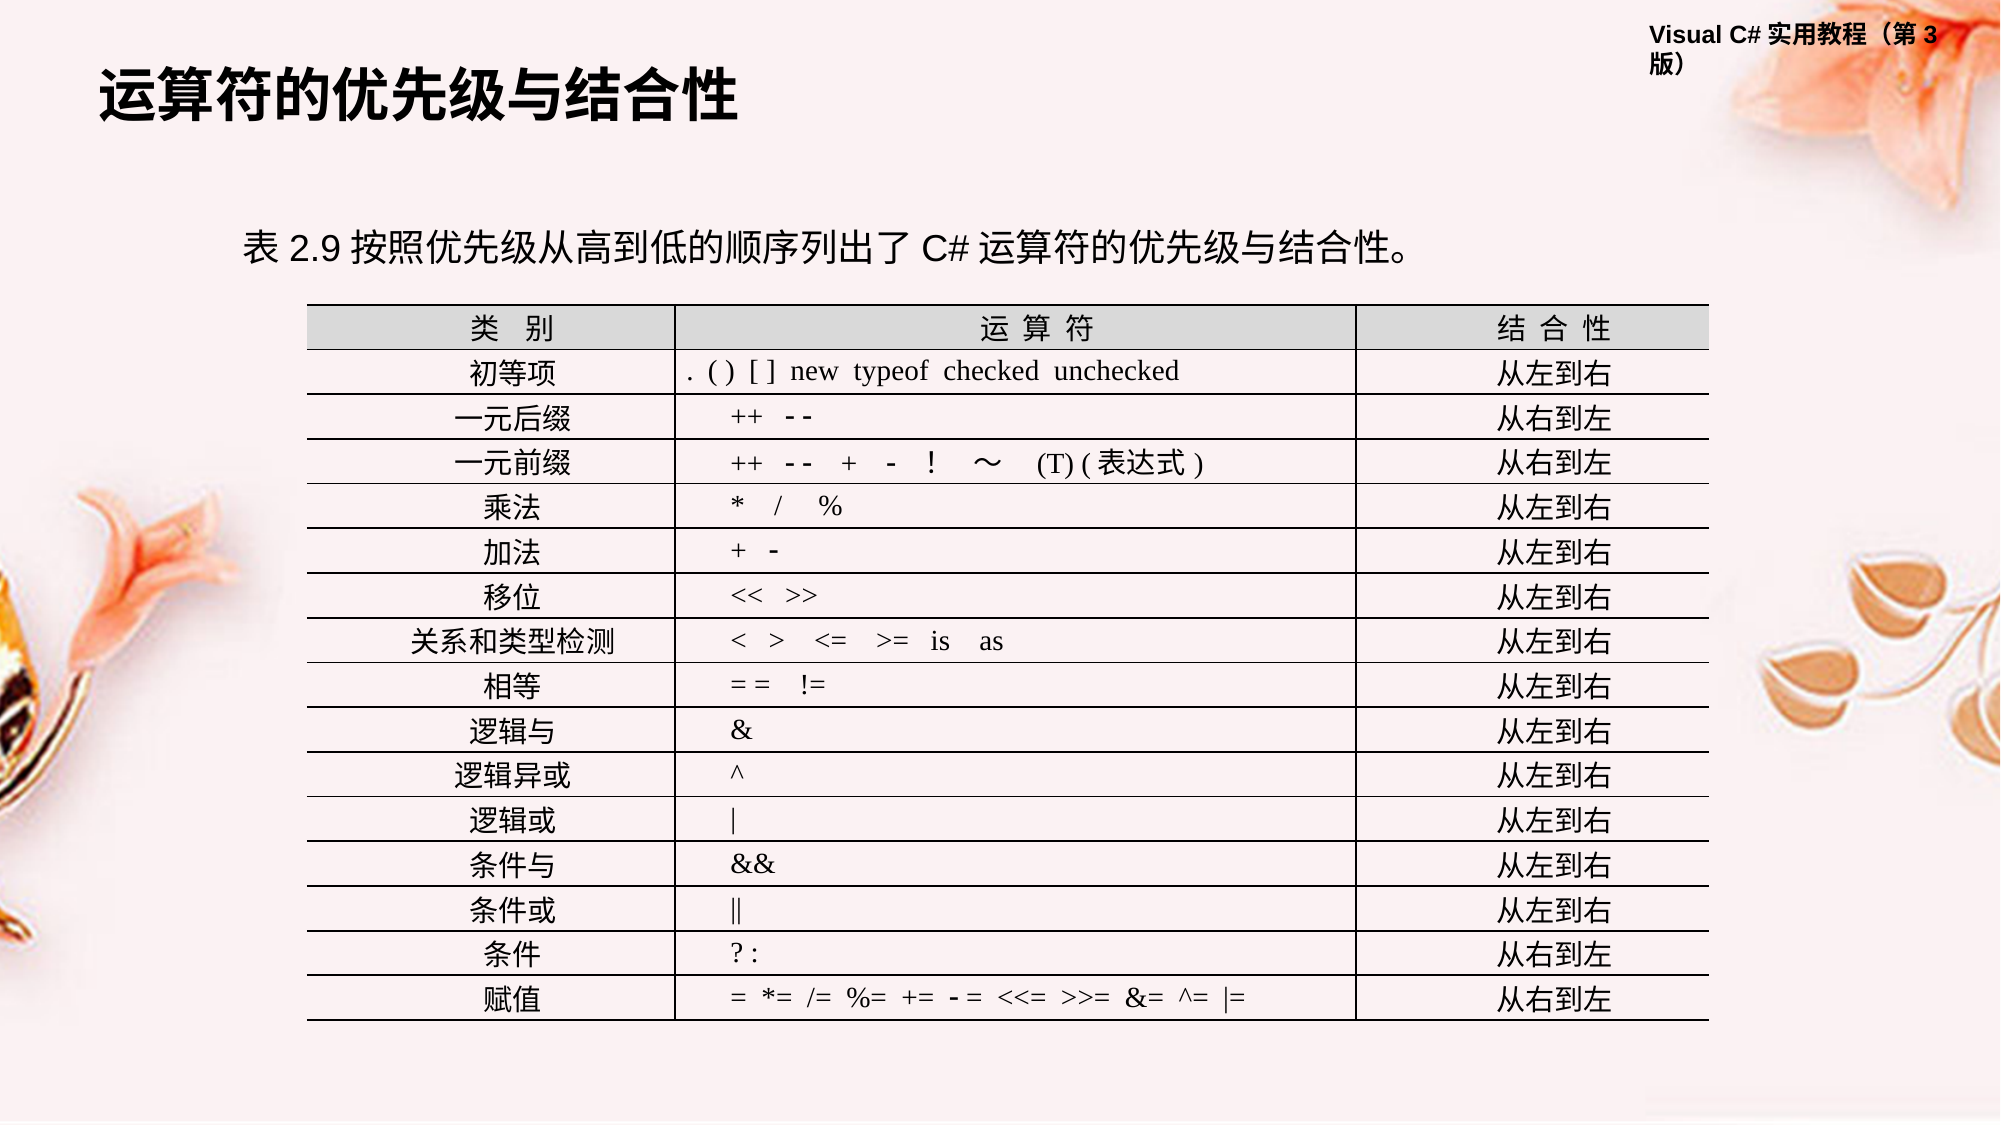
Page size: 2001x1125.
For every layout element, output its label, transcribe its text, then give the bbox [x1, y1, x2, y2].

table_cell 条件与 [307, 842, 674, 885]
table_cell 从左到右 [1357, 619, 1709, 662]
table_cell 赋值 [307, 976, 674, 1019]
table_cell = *= /= %= +=  = <<= >>= &= ^= |= [676, 976, 1355, 1019]
table_cell 移位 [307, 574, 674, 617]
text_box 运算符的优先级与结合性 [83, 58, 773, 136]
table_cell 从左到右 [1357, 797, 1709, 840]
table_cell . ( ) [ ] new typeof checked unchecked [676, 350, 1355, 393]
table_cell 逻辑异或 [307, 753, 674, 796]
table_cell 乘法 [307, 484, 674, 527]
table_cell 从左到右 [1357, 753, 1709, 796]
table_cell = = != [676, 663, 1355, 706]
table_cell 逻辑与 [307, 708, 674, 751]
table_cell 从左到右 [1357, 574, 1709, 617]
table_header 运 算 符 [676, 306, 1355, 349]
table_cell 条件或 [307, 887, 674, 930]
table_cell ? : [676, 932, 1355, 974]
table_cell && [676, 842, 1355, 885]
picture [0, 0, 2001, 1125]
table_cell || [676, 887, 1355, 930]
table_header 类 别 [307, 306, 674, 349]
table_cell 从左到右 [1357, 350, 1709, 393]
text_box 表2.9按照优先级从高到低的顺序列出了C#运算符的优先级与结合性。 [227, 216, 1459, 277]
table_cell | [676, 797, 1355, 840]
table_cell 初等项 [307, 350, 674, 393]
table_cell < > <= >= is as [676, 619, 1355, 662]
table_cell * / % [676, 484, 1355, 527]
table_cell ++   [676, 395, 1355, 438]
table_cell ^ [676, 753, 1355, 796]
table_cell 从左到右 [1357, 842, 1709, 885]
table_cell 从左到右 [1357, 887, 1709, 930]
table_cell << >> [676, 574, 1355, 617]
table_cell 从左到右 [1357, 708, 1709, 751]
table_cell +  [676, 529, 1355, 572]
table_cell 从左到右 [1357, 663, 1709, 706]
table_cell 相等 [307, 663, 674, 706]
table_cell & [676, 708, 1355, 751]
table_cell 关系和类型检测 [307, 619, 674, 662]
table_cell ++   +  ！ ～ (T) (表达式) [676, 440, 1355, 483]
table_cell 一元前缀 [307, 440, 674, 483]
table_cell 从右到左 [1357, 440, 1709, 483]
table_cell 加法 [307, 529, 674, 572]
table_cell 一元后缀 [307, 395, 674, 438]
table_cell 从右到左 [1357, 976, 1709, 1019]
table_header 结 合 性 [1357, 306, 1709, 349]
table_cell 从左到右 [1357, 529, 1709, 572]
table_cell 从右到左 [1357, 395, 1709, 438]
table_cell 从右到左 [1357, 932, 1709, 974]
table_cell 逻辑或 [307, 797, 674, 840]
table_cell 条件 [307, 932, 674, 974]
table_cell 从左到右 [1357, 484, 1709, 527]
